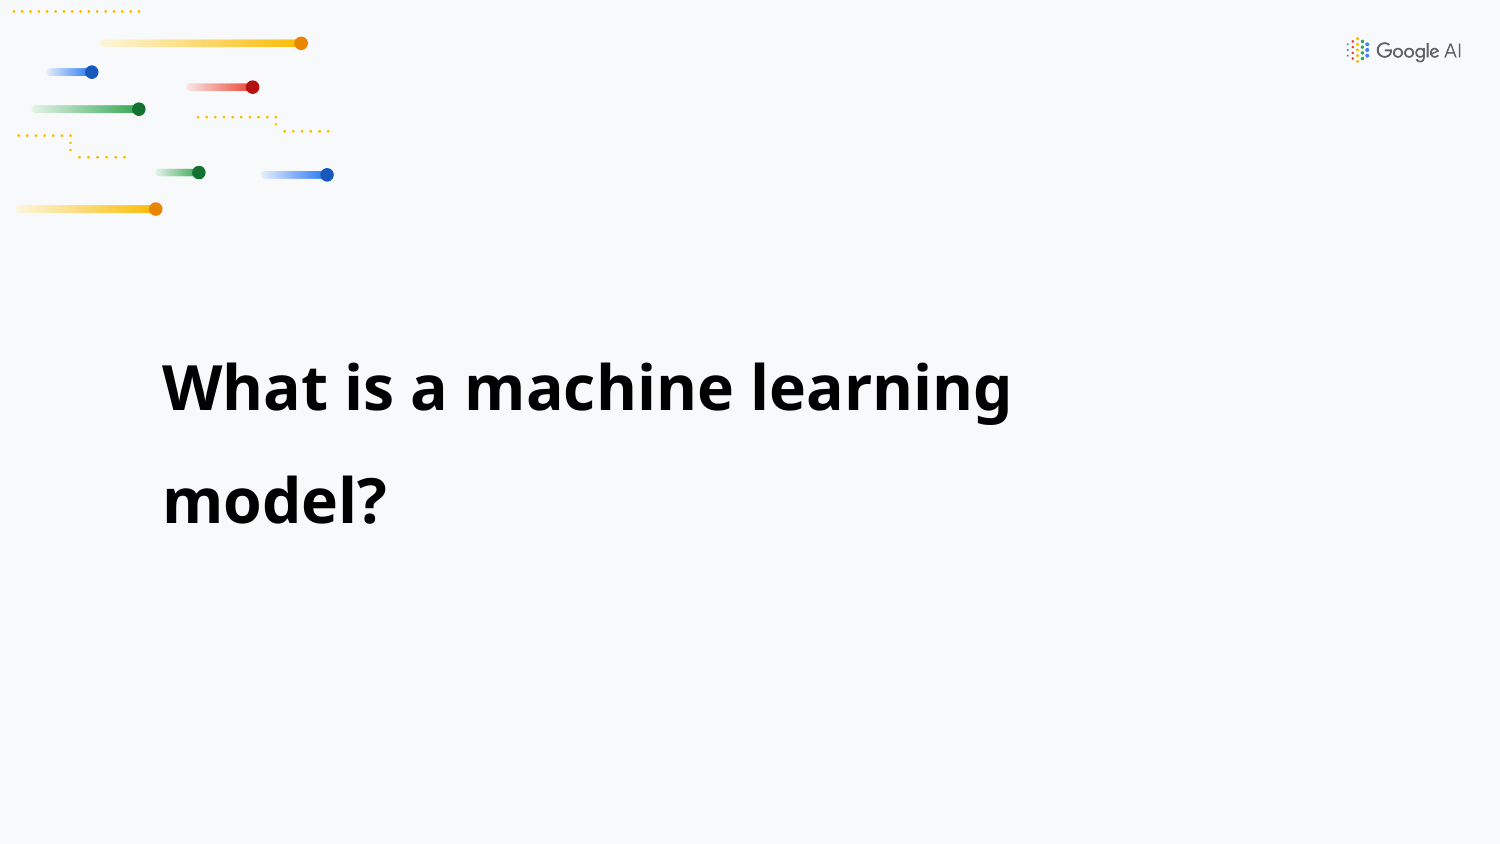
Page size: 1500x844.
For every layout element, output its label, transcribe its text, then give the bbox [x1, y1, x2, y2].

picture [6, 10, 336, 216]
text_box What is a machine learning model? [147, 295, 1120, 501]
picture [1343, 31, 1476, 69]
